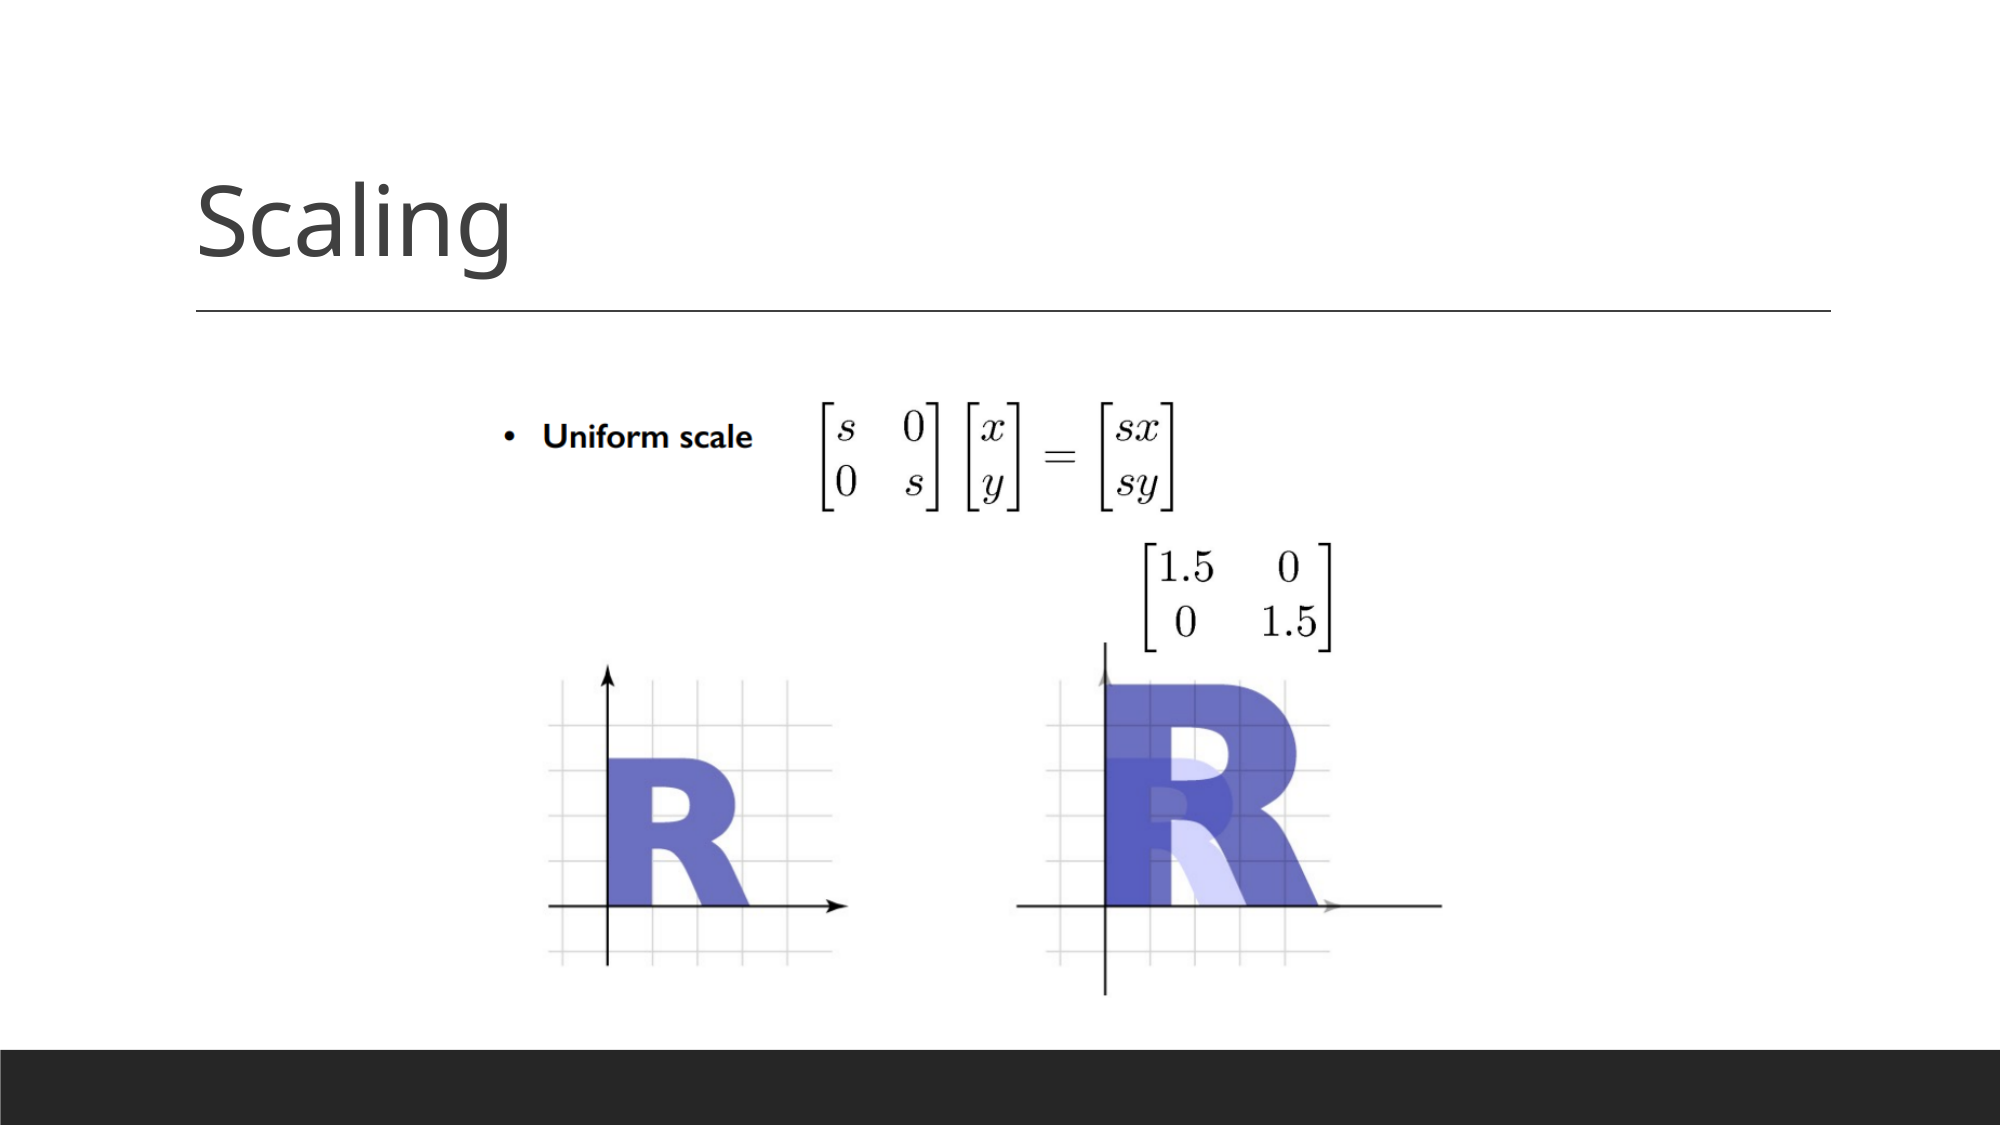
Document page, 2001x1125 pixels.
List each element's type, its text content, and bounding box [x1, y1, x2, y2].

title Scaling [180, 47, 1830, 285]
picture [464, 373, 1502, 1003]
